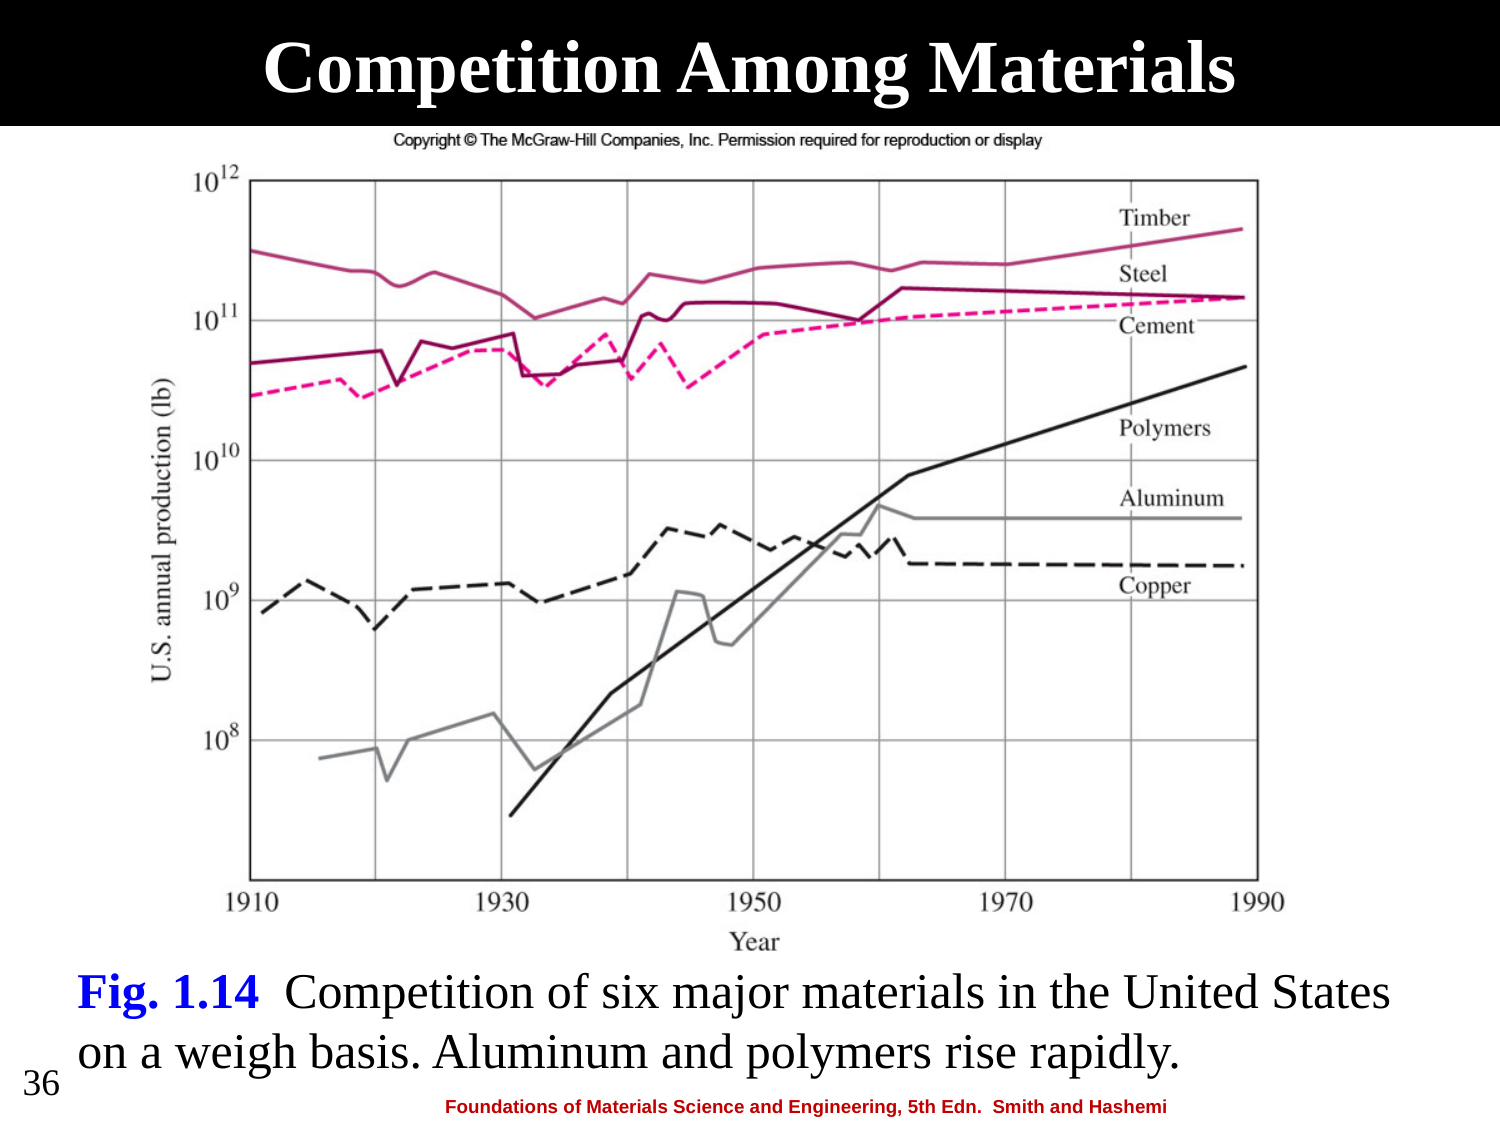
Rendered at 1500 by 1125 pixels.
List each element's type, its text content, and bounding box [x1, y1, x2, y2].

slide_number ‹#› [0, 1050, 75, 1125]
text_box Fig. 1.14 Competition of six major materials in the United States on a weigh basis. Aluminum and polymers rise rapidly. [62, 951, 1425, 1087]
picture [149, 132, 1286, 952]
text_box Competition Among Materials [0, 0, 1500, 125]
